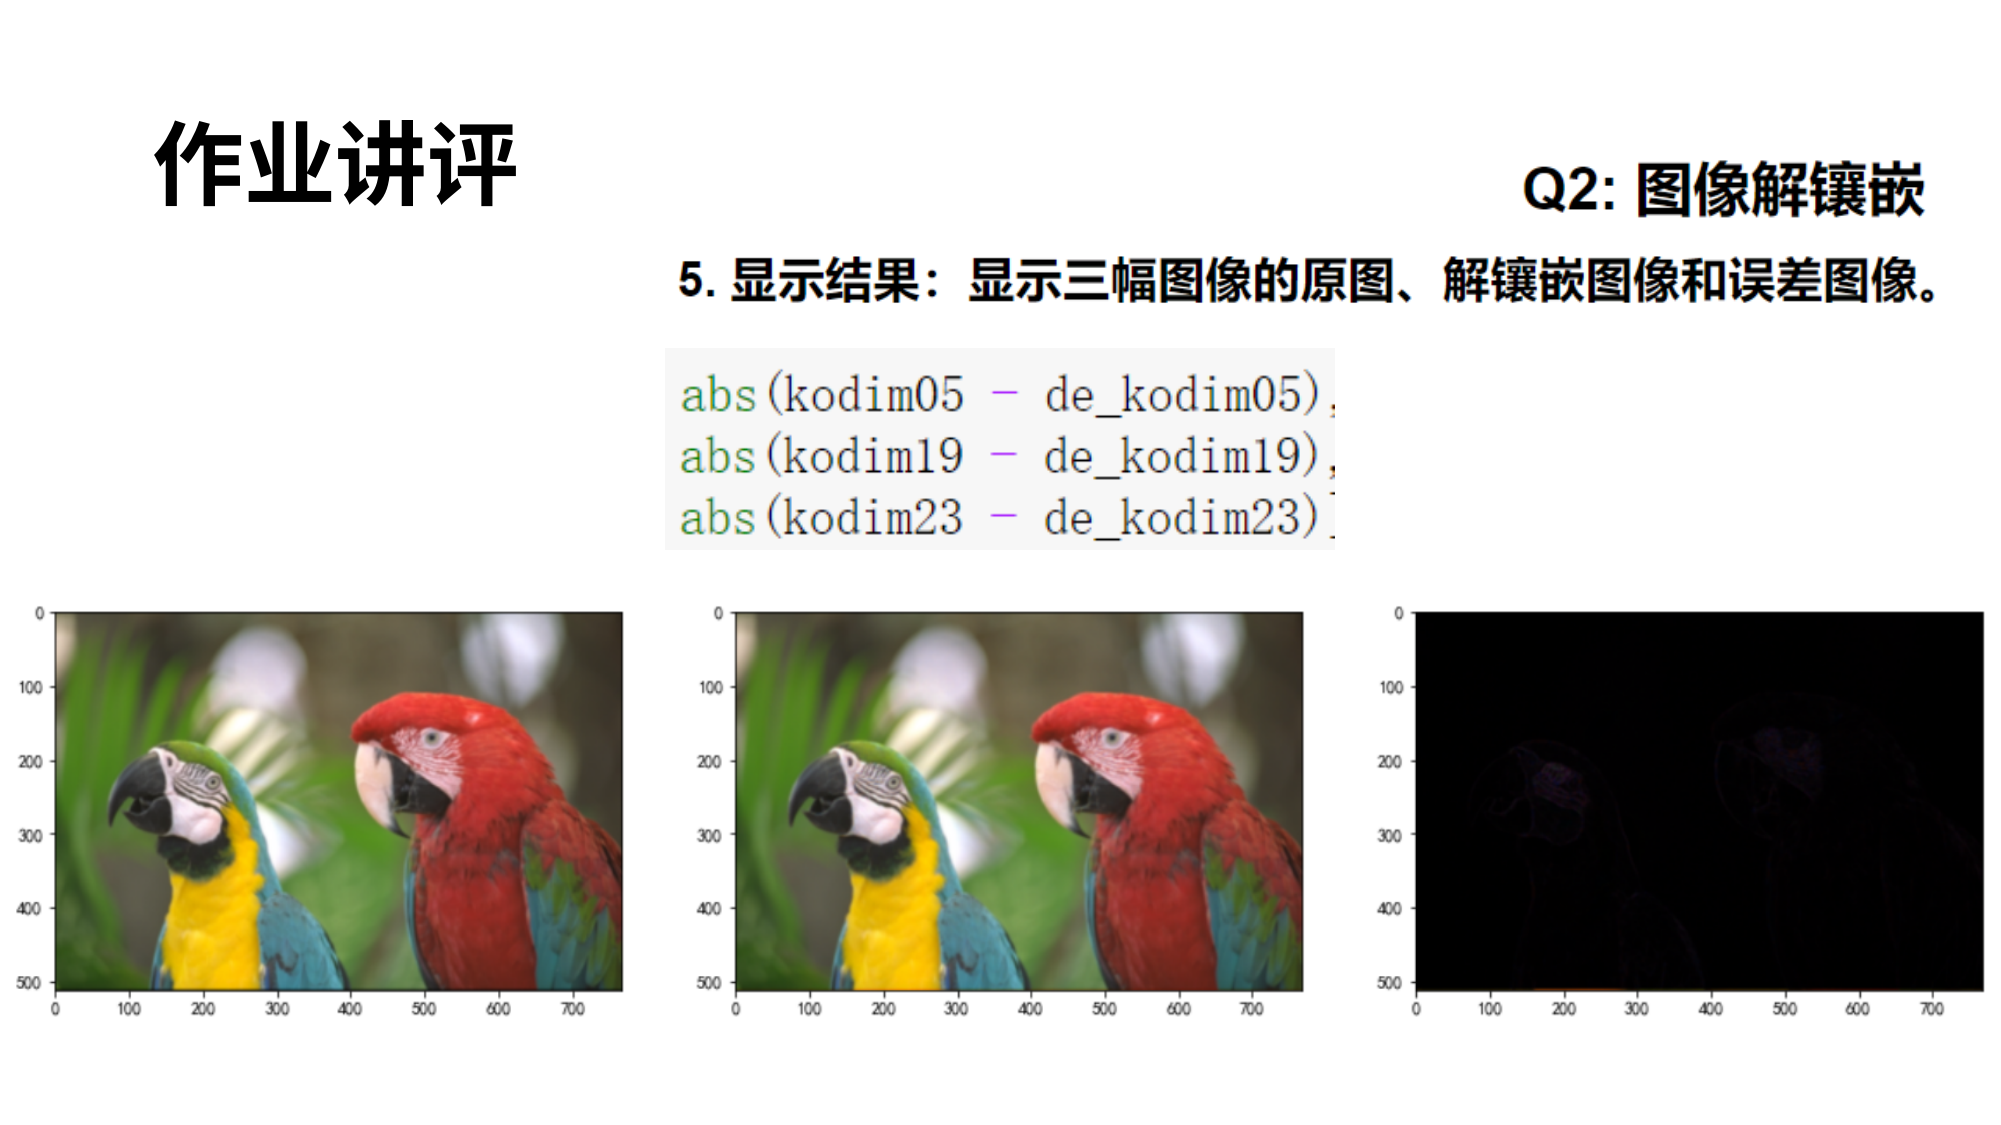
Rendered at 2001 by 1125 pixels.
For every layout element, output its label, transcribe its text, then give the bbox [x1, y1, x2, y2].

picture [0, 588, 2000, 1027]
picture [658, 126, 1980, 311]
picture [665, 348, 1335, 550]
title 作业讲评 [137, 59, 1863, 278]
